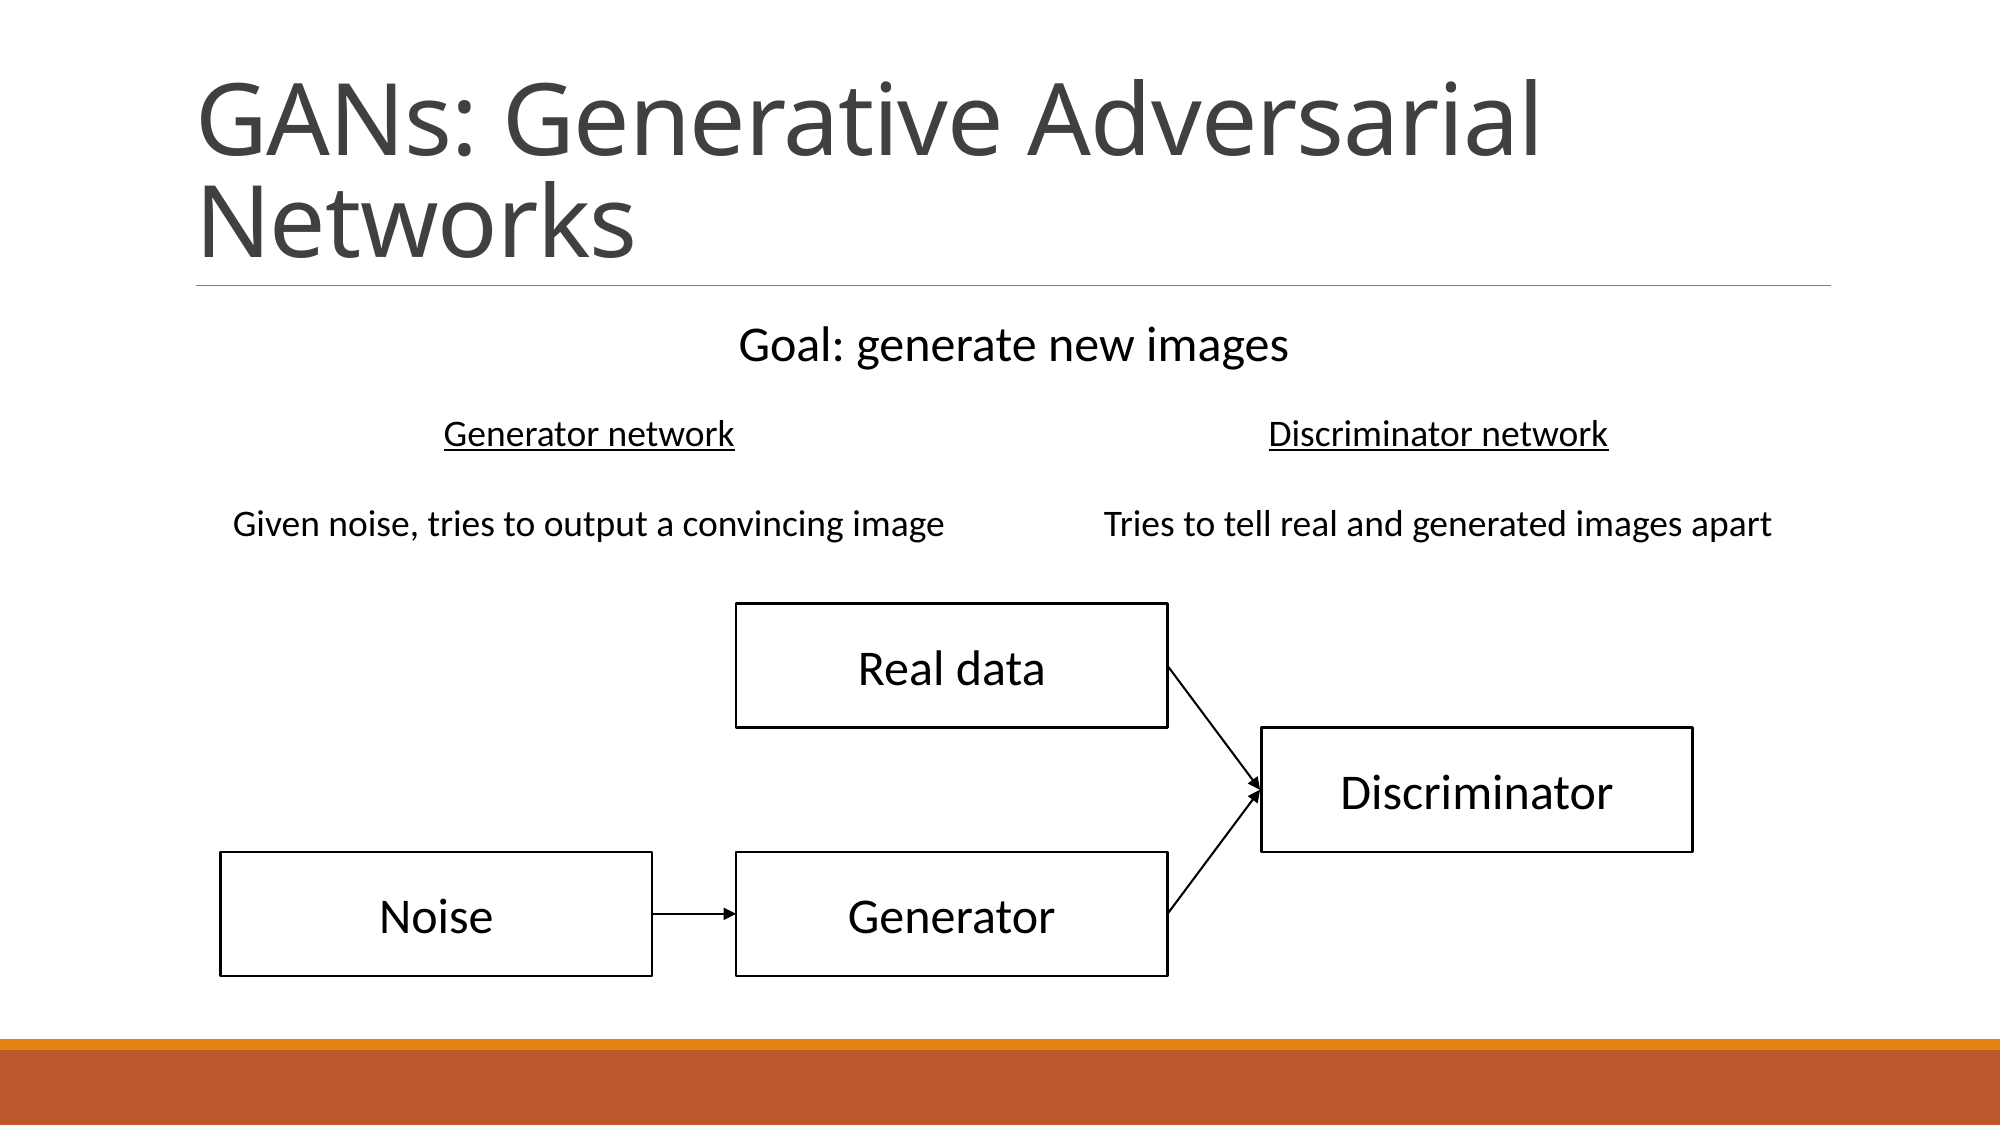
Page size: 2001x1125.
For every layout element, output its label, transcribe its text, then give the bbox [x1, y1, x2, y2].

text_box Generator [735, 851, 1169, 977]
text_box Noise [219, 851, 653, 977]
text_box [1166, 789, 1261, 915]
text_box Goal: generate new images [167, 304, 1861, 379]
text_box Discriminator network Tries to tell real and generated images apart [1016, 401, 1861, 551]
text_box Discriminator [1268, 726, 1694, 853]
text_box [1166, 665, 1261, 789]
title GANs: Generative Adversarial Networks [180, 47, 1830, 285]
text_box Real data [735, 602, 1169, 729]
text_box Generator network Given noise, tries to output a convincing image [167, 401, 1012, 551]
